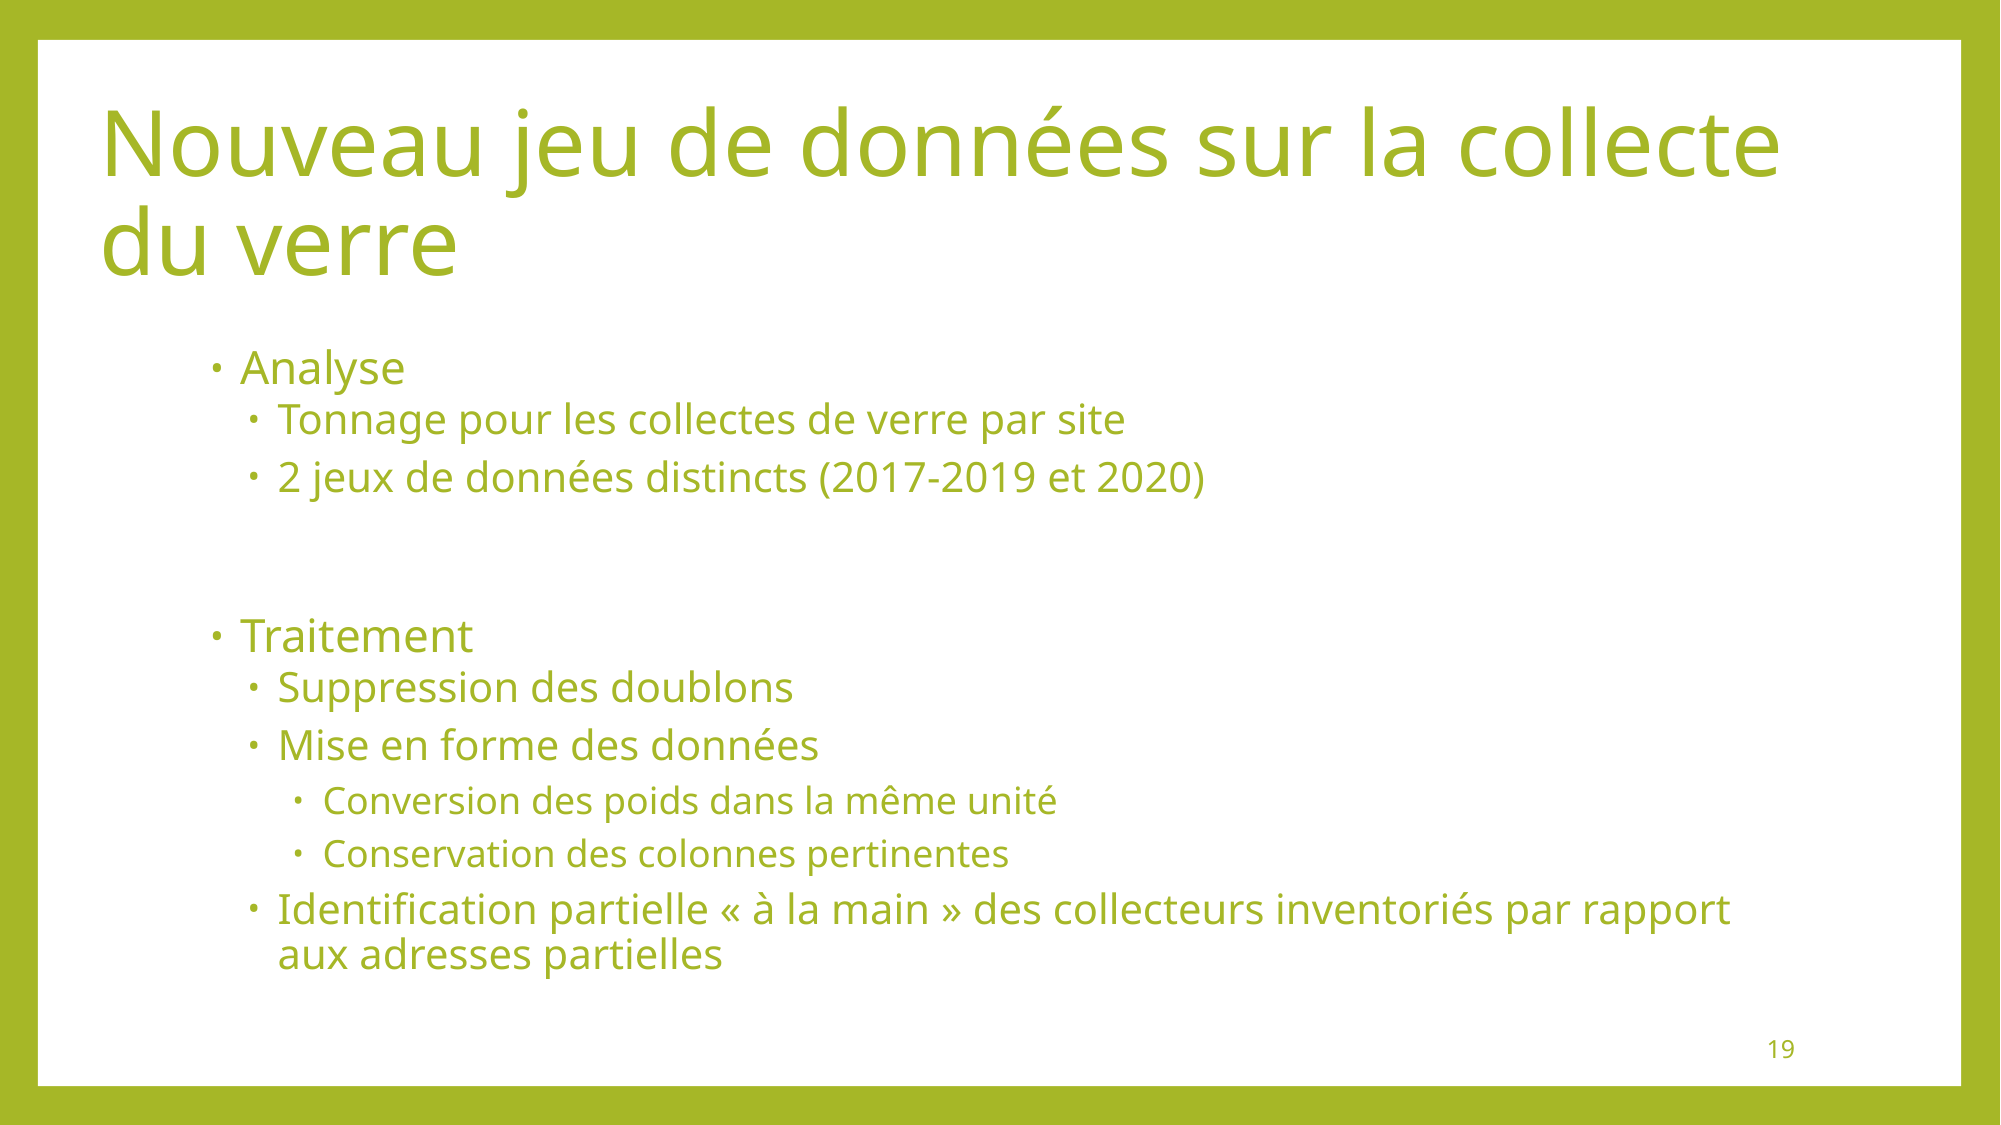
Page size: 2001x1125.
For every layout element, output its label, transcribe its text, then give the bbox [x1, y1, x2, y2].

slide_number 19 [1530, 1020, 1811, 1081]
list Analyse Tonnage pour les collectes de verre par site 2 jeux de données distincts (2017-2019 et 2020) Traitement Suppression des doublons Mise en forme des données Conversion des poids dans la même unité Conservation des colonnes pertinentes Identification partielle « à la main » des collecteurs inventoriés par rapport aux adresses partielles [187, 337, 1808, 1000]
title Nouveau jeu de données sur la collecte du verre [84, 85, 1911, 308]
